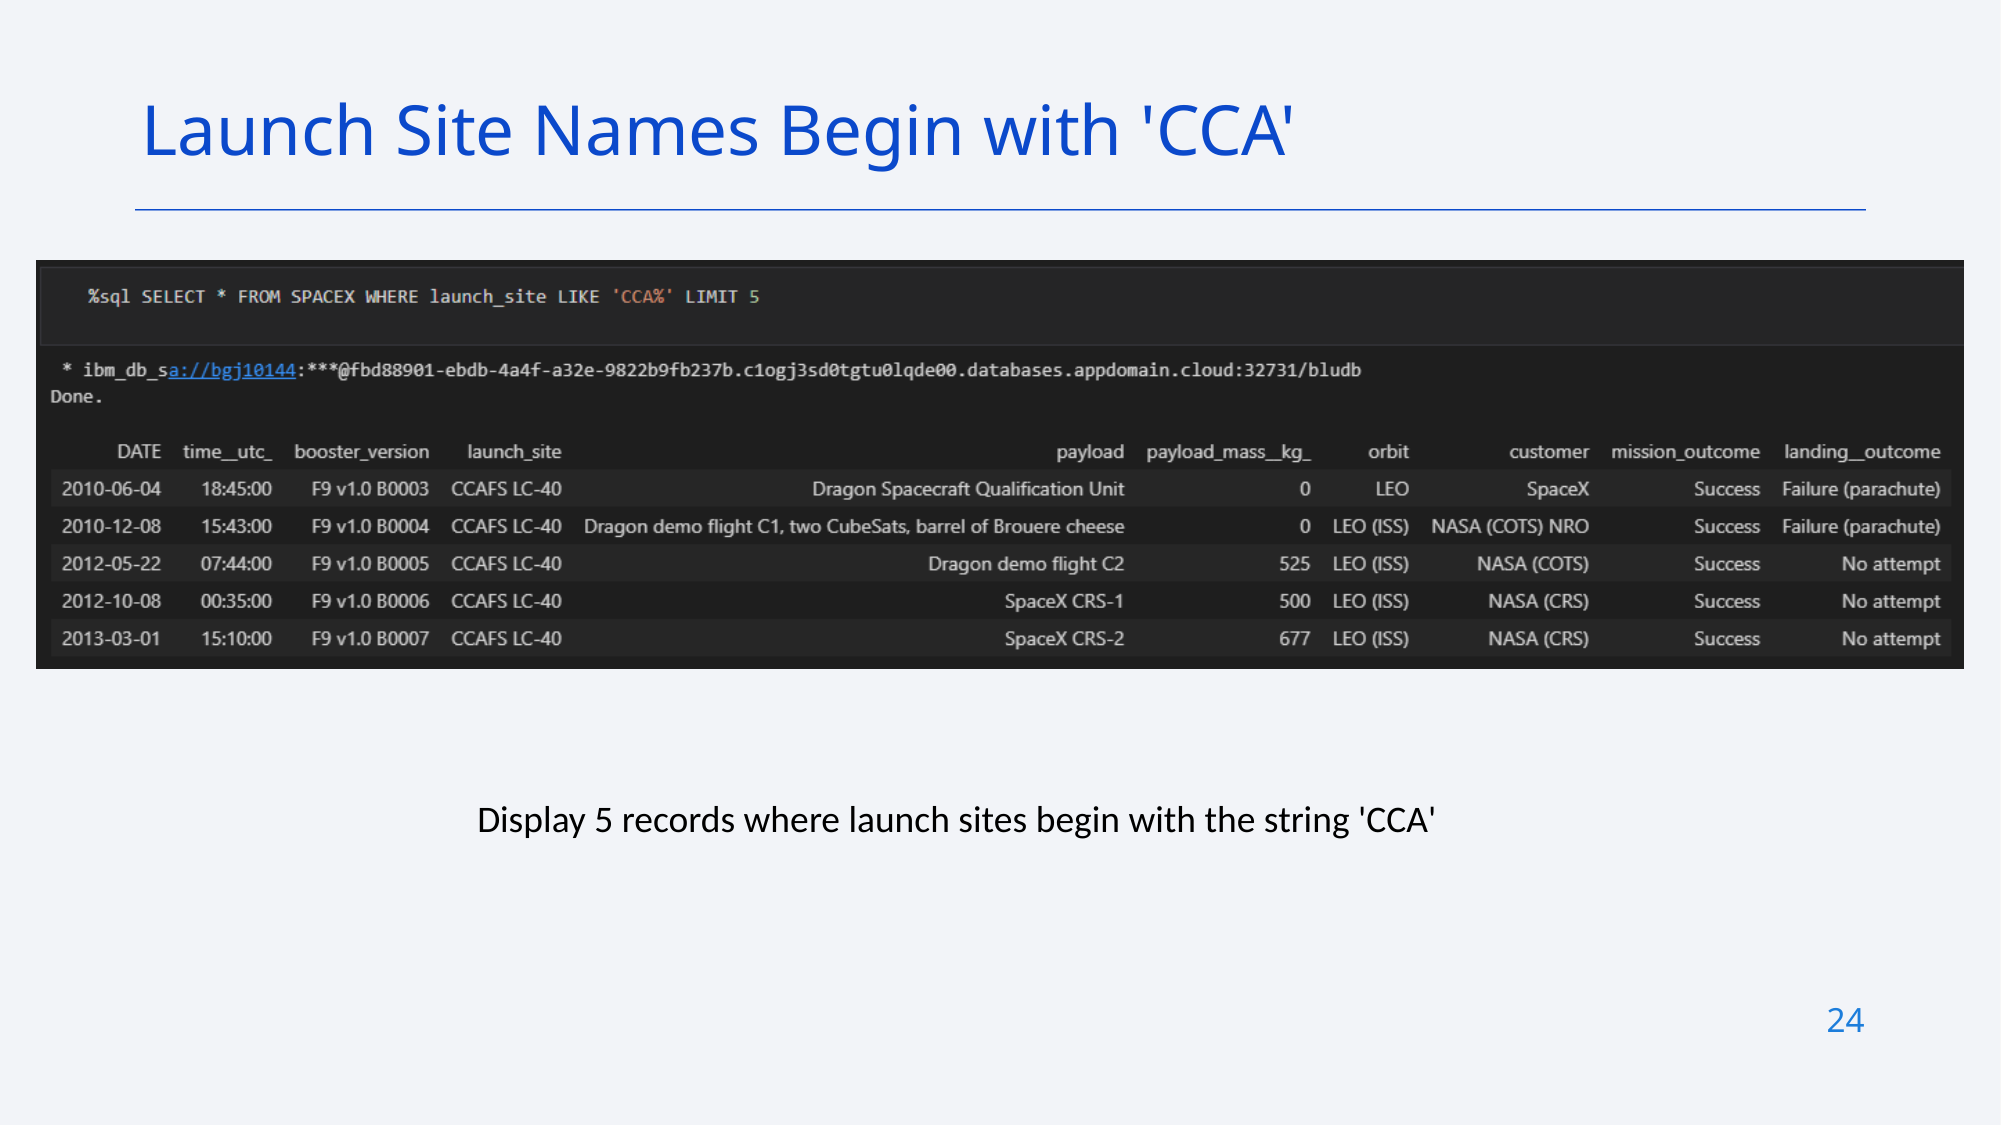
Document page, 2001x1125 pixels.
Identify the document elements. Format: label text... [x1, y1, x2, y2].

slide_number 24 [1429, 988, 1880, 1055]
text_box Display 5 records where launch sites begin with the string 'CCA' [462, 787, 1453, 848]
picture [0, 0, 2001, 1125]
text_box Launch Site Names Begin with 'CCA' [126, 88, 1852, 179]
